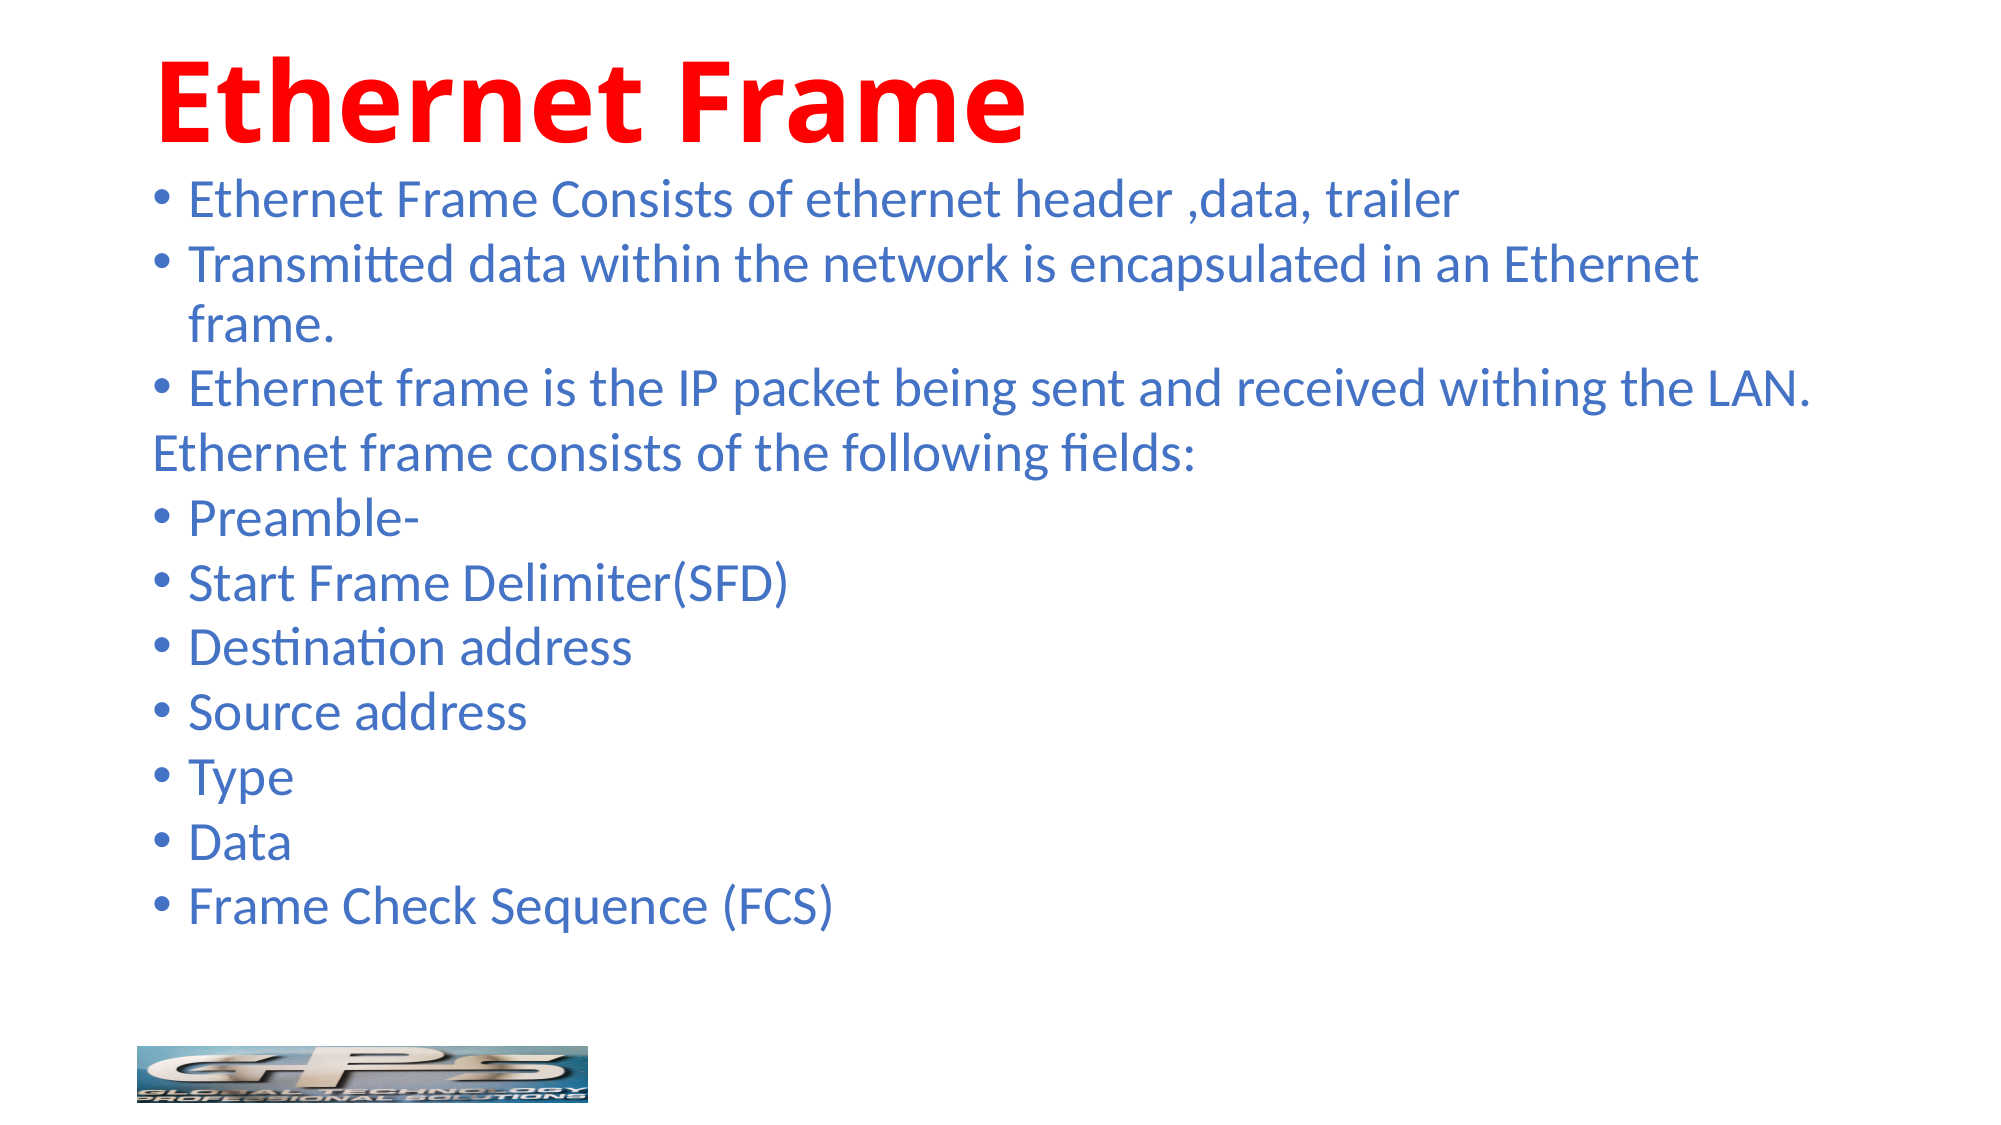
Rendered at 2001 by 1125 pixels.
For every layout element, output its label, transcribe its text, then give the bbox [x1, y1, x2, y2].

list Ethernet Frame Consists of ethernet header ,data, trailer Transmitted data within the network is encapsulated in an Ethernet frame. Ethernet frame is the IP packet being sent and received withing the LAN. Ethernet frame consists of the following fields: Preamble- Start Frame Delimiter(SFD) Destination address Source address Type Data Frame Check Sequence (FCS) [137, 162, 1863, 1027]
title Ethernet Frame [137, 59, 1863, 153]
picture [137, 1046, 588, 1103]
